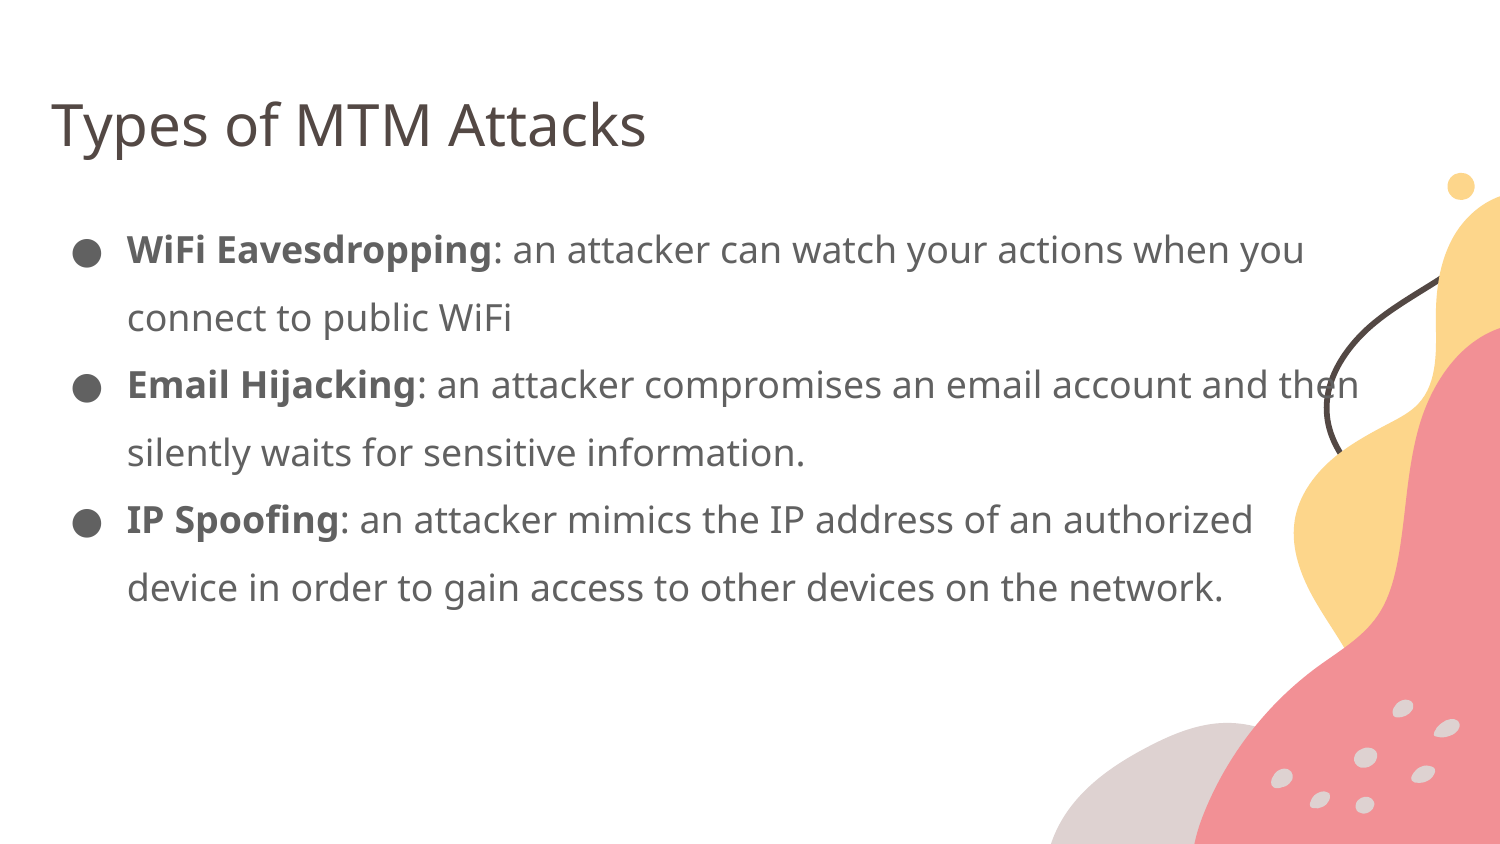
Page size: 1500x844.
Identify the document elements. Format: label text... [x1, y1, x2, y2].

text_box WiFi Eavesdropping: an attacker can watch your actions when you connect to public WiFi Email Hijacking: an attacker compromises an email account and then silently waits for sensitive information. IP Spoofing: an attacker mimics the IP address of an authorized device in order to gain access to other devices on the network. [36, 188, 1384, 756]
text_box Types of MTM Attacks [36, 72, 1435, 167]
